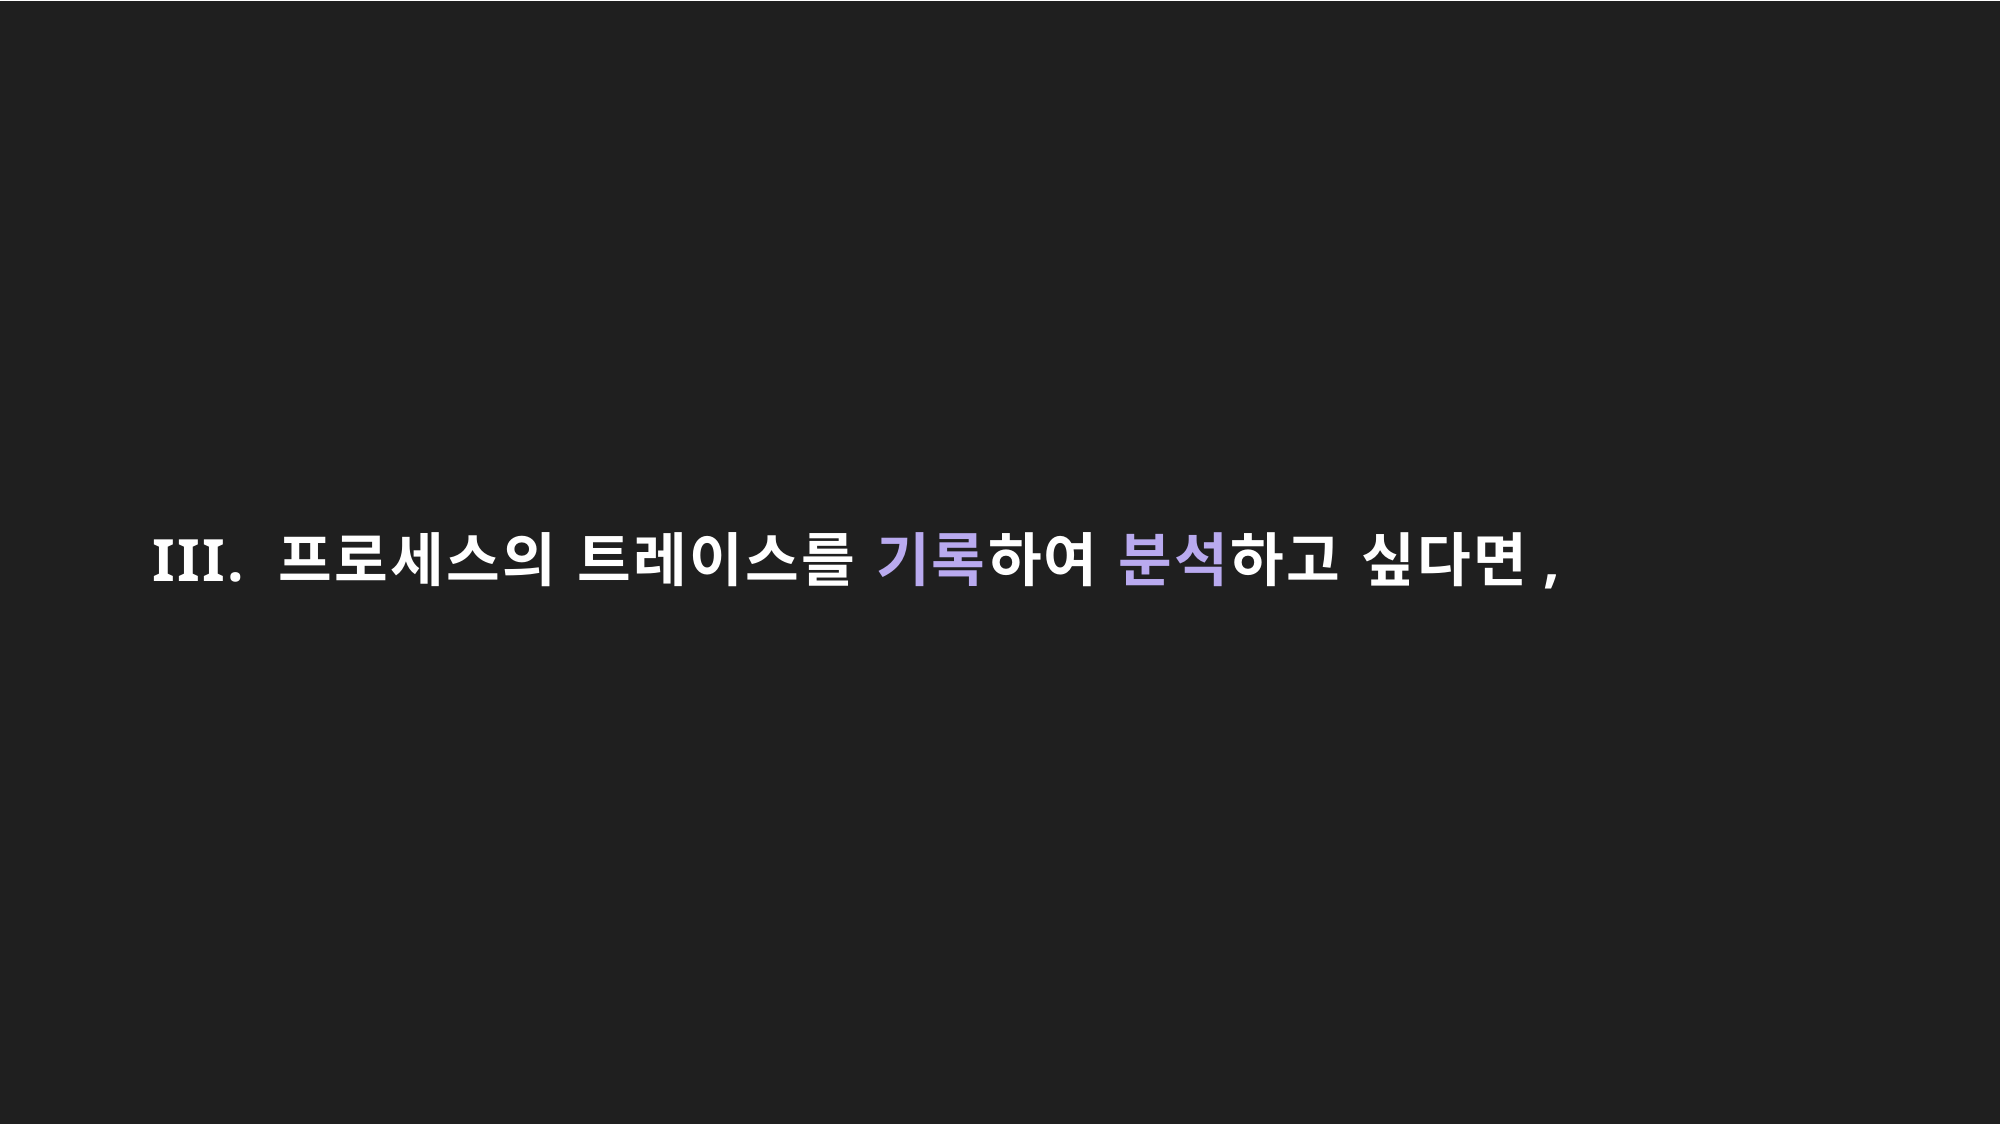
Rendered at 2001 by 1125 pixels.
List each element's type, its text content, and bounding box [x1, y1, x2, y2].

picture [0, 1, 2000, 1124]
title III. 프로세스의 트레이스를 기록하여 분석하고 싶다면, [137, 435, 1863, 690]
